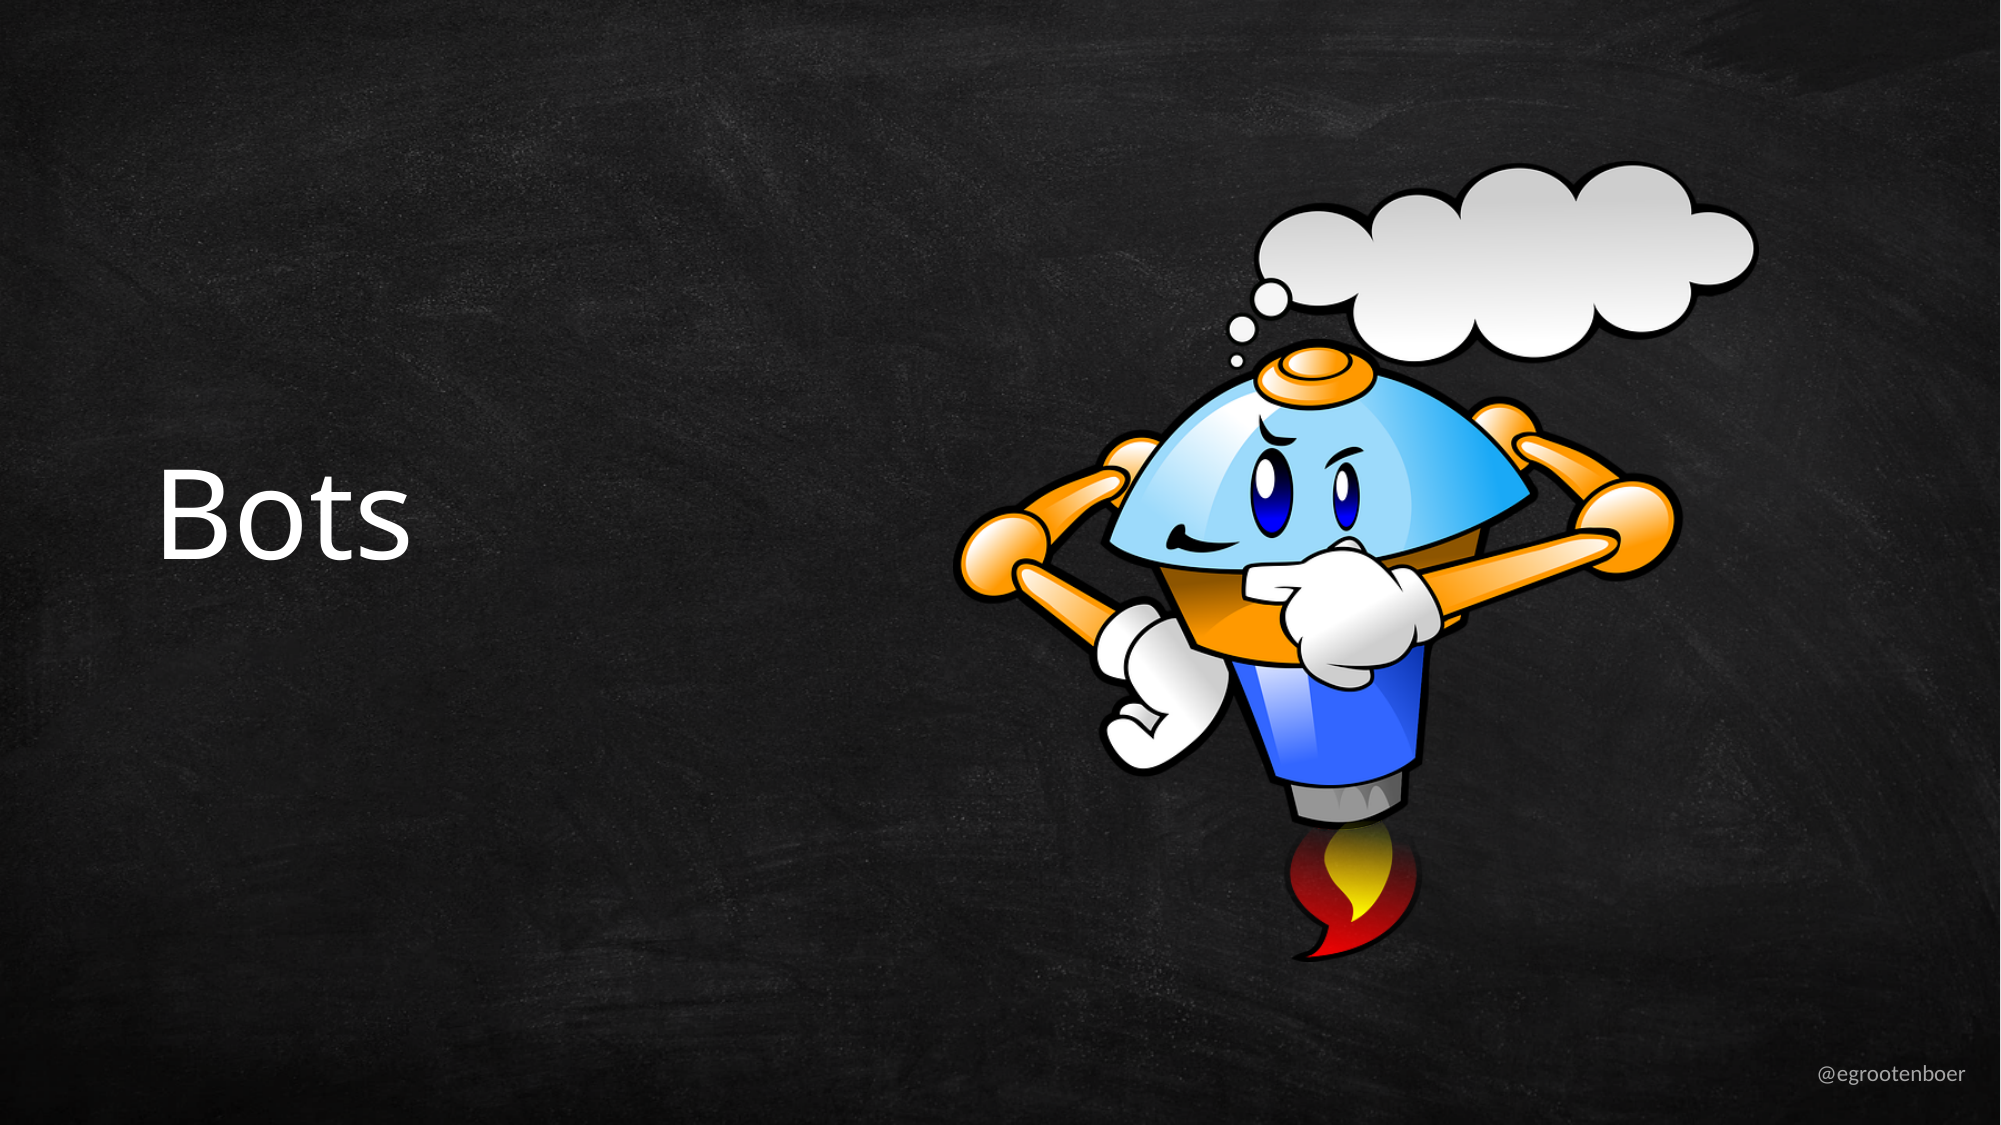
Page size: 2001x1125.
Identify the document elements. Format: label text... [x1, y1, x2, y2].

title Bots [137, 75, 783, 963]
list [953, 161, 1759, 962]
picture [0, 0, 2001, 1125]
